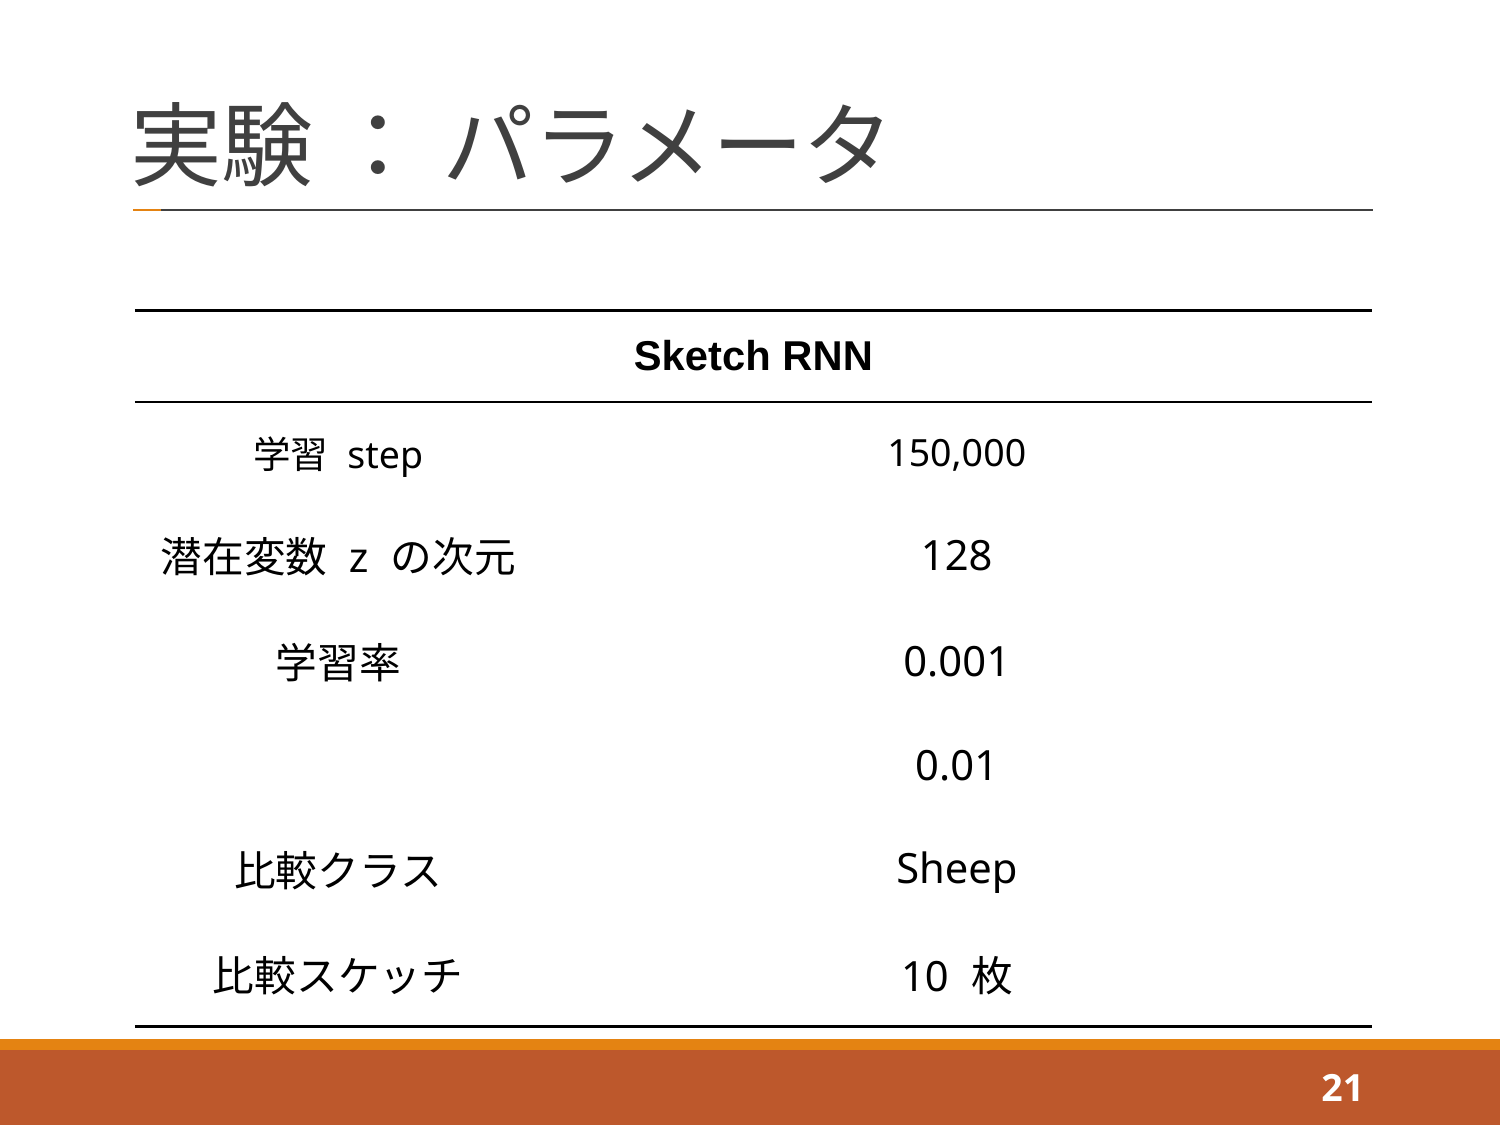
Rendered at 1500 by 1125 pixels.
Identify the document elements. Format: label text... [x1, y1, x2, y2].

title 実験 ： パラメータ [115, 37, 1373, 207]
slide_number 21 [1218, 1059, 1380, 1120]
